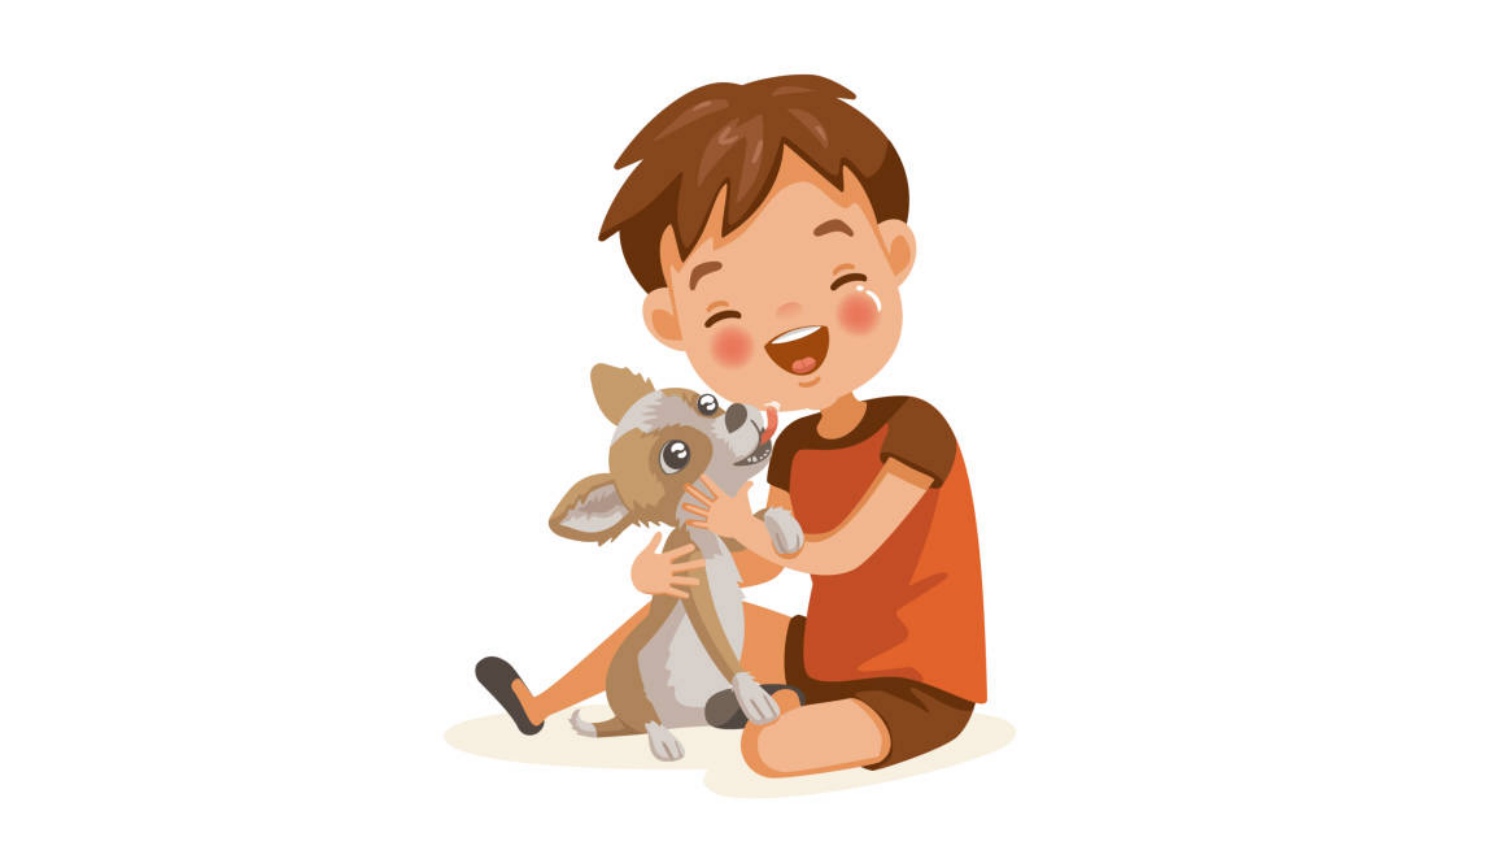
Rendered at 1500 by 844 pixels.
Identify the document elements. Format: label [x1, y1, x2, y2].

picture [352, 24, 1148, 819]
